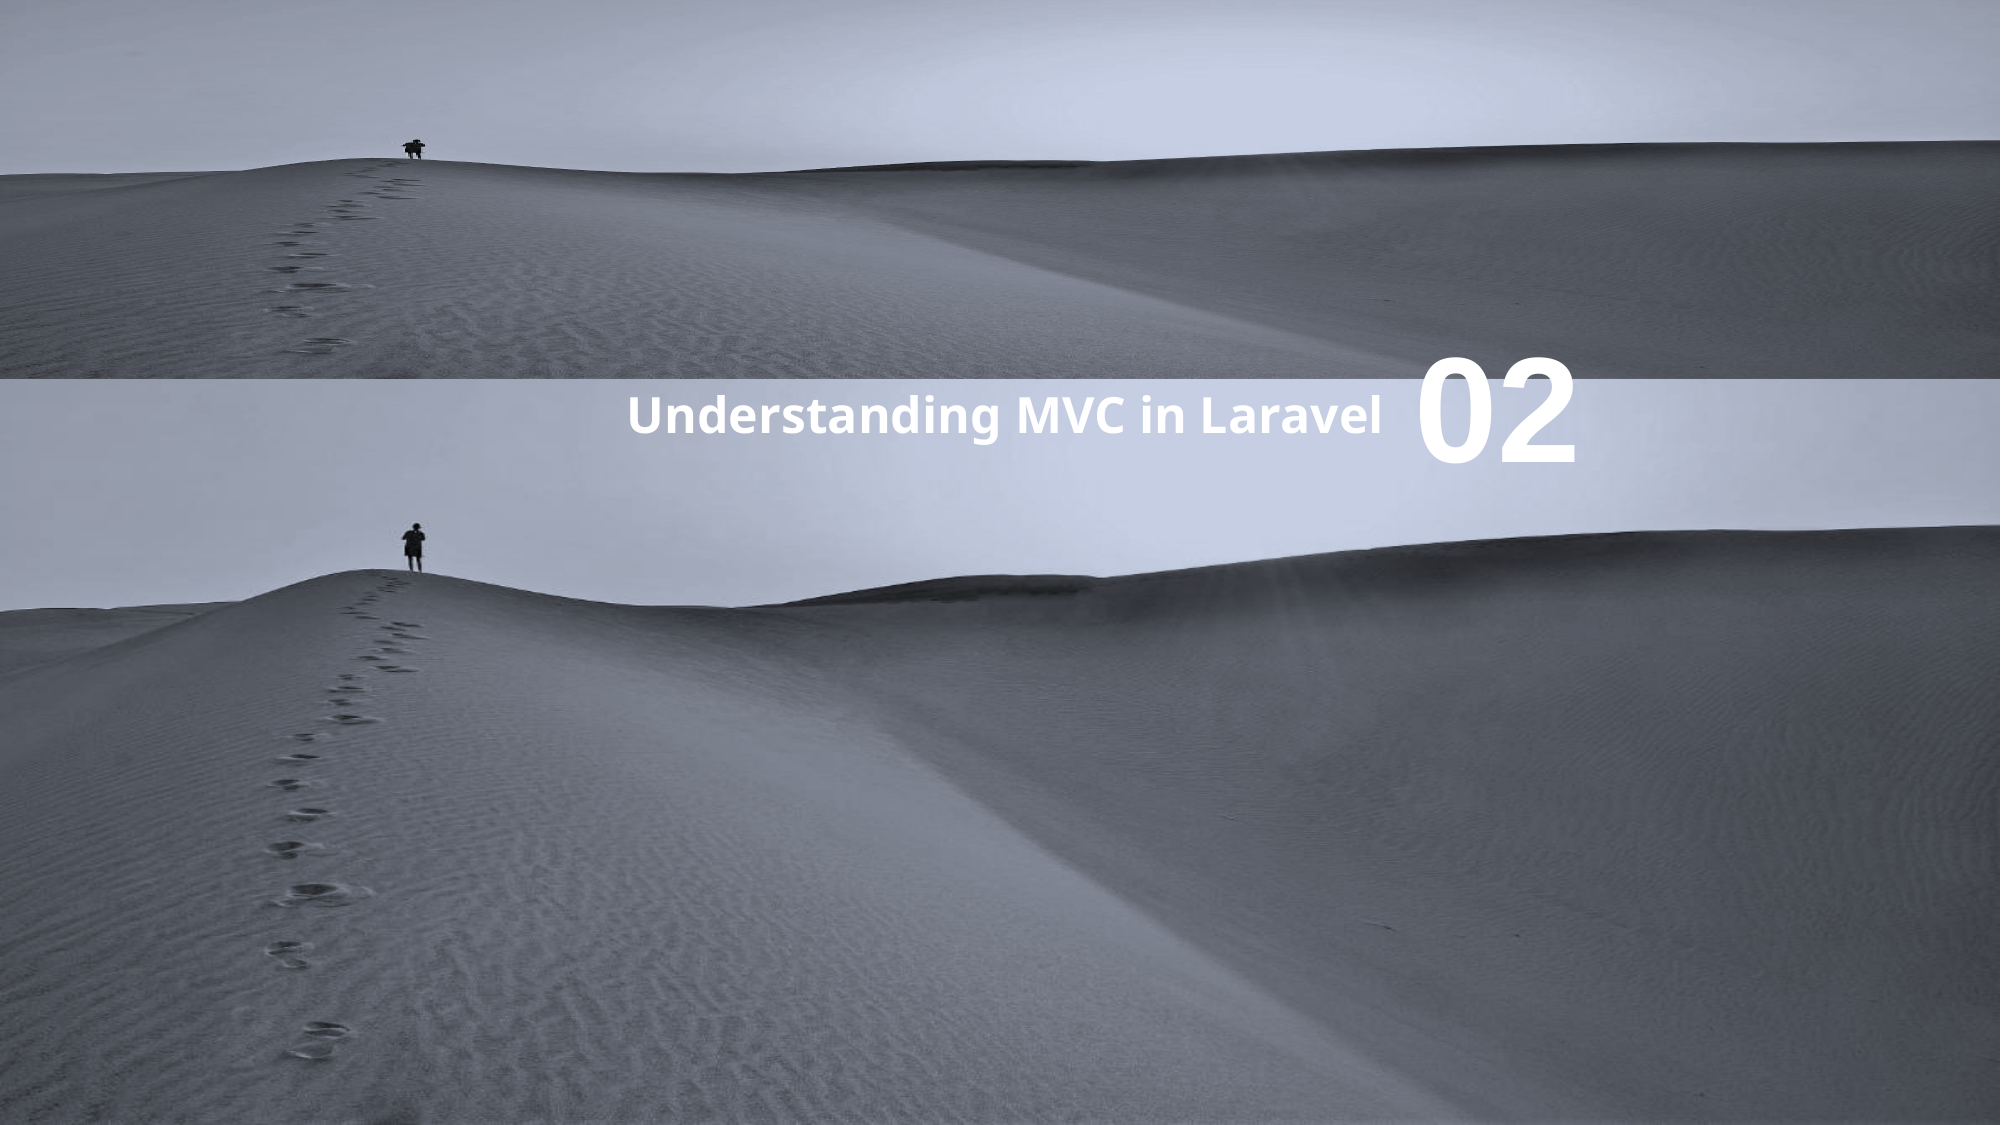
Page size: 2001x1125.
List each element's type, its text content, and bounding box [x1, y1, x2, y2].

text_box 02 [1399, 305, 1667, 501]
title Understanding MVC in Laravel [510, 249, 1400, 453]
